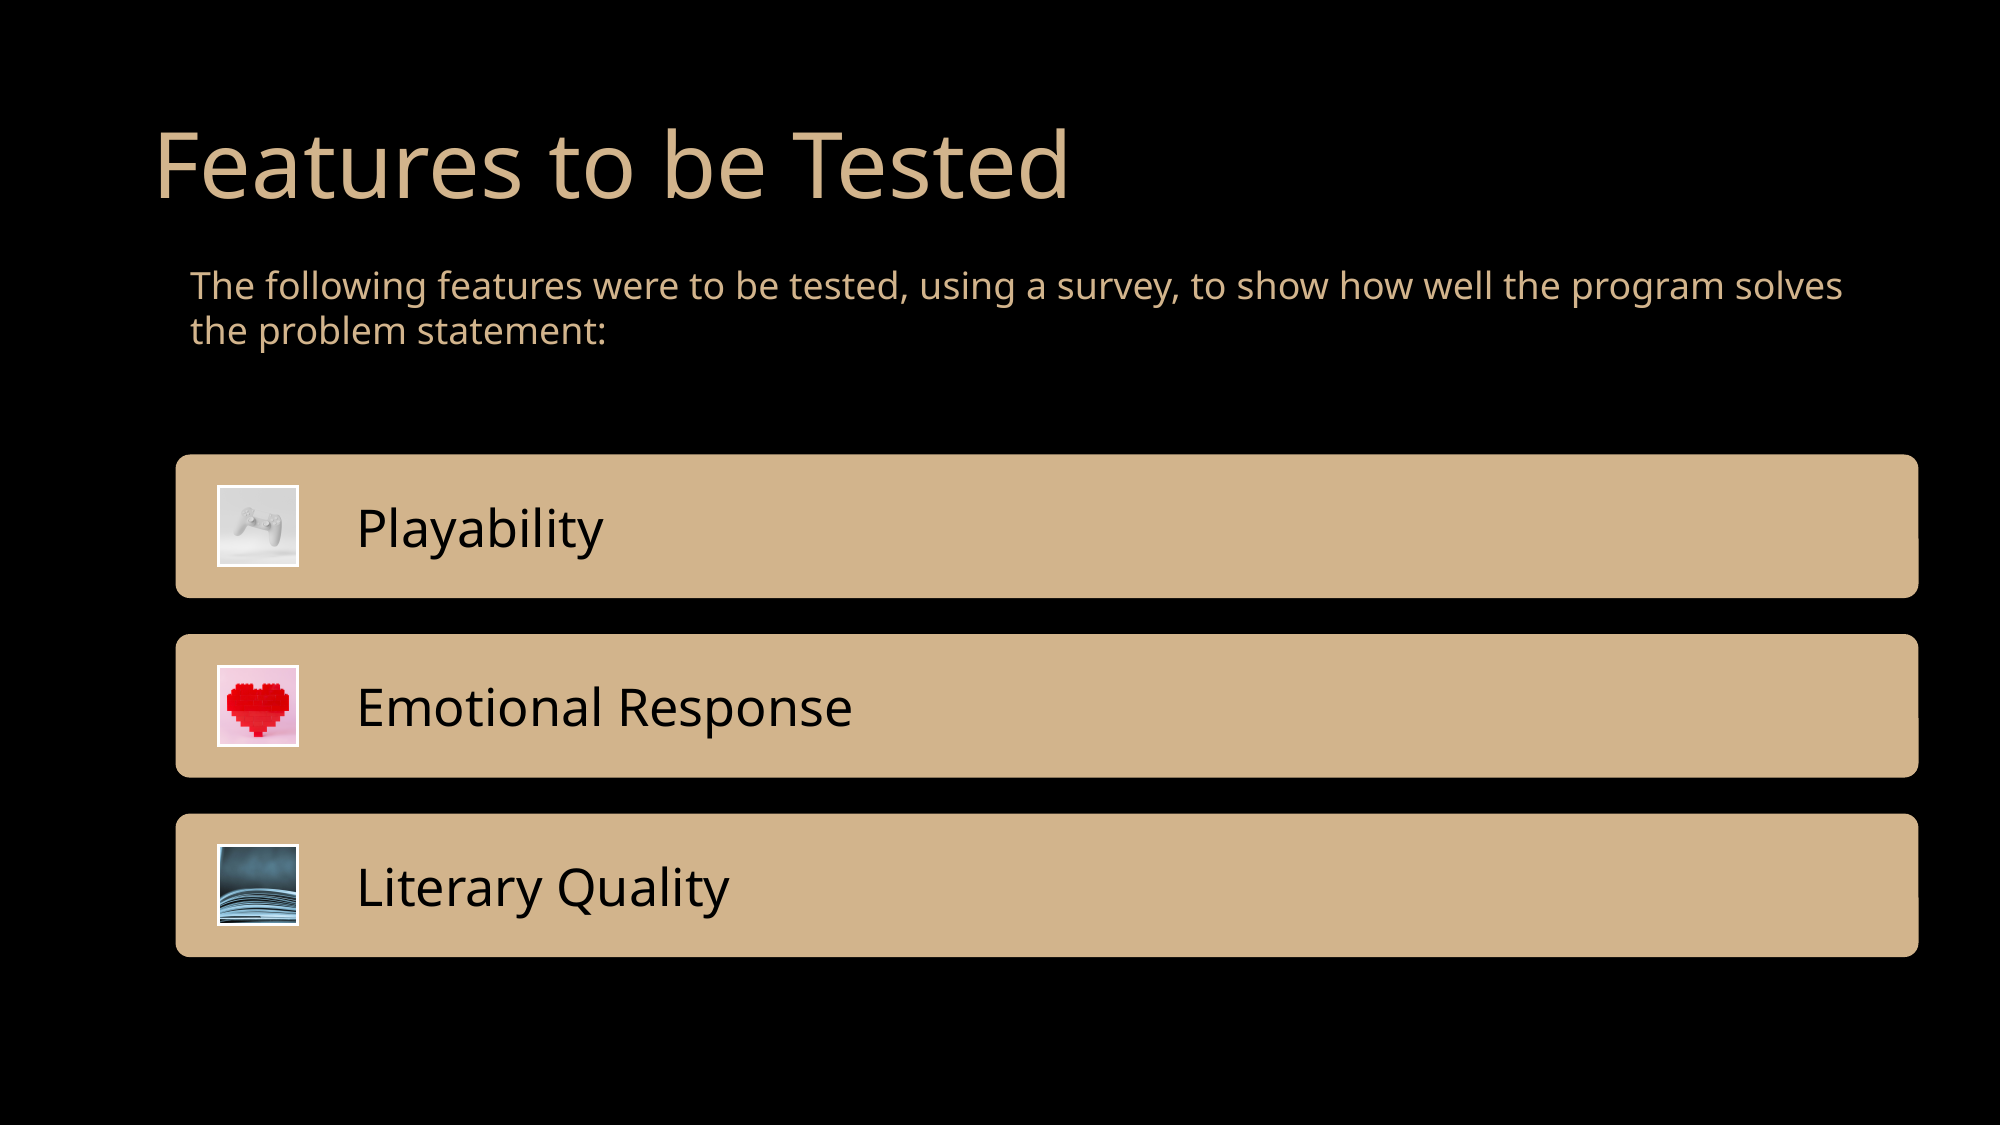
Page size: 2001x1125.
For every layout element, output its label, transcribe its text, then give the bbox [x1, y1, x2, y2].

title Features to be Tested [137, 59, 1293, 278]
text_box The following features were to be tested, using a survey, to show how well the program solves the problem statement: [175, 254, 1863, 360]
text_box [174, 453, 1919, 958]
